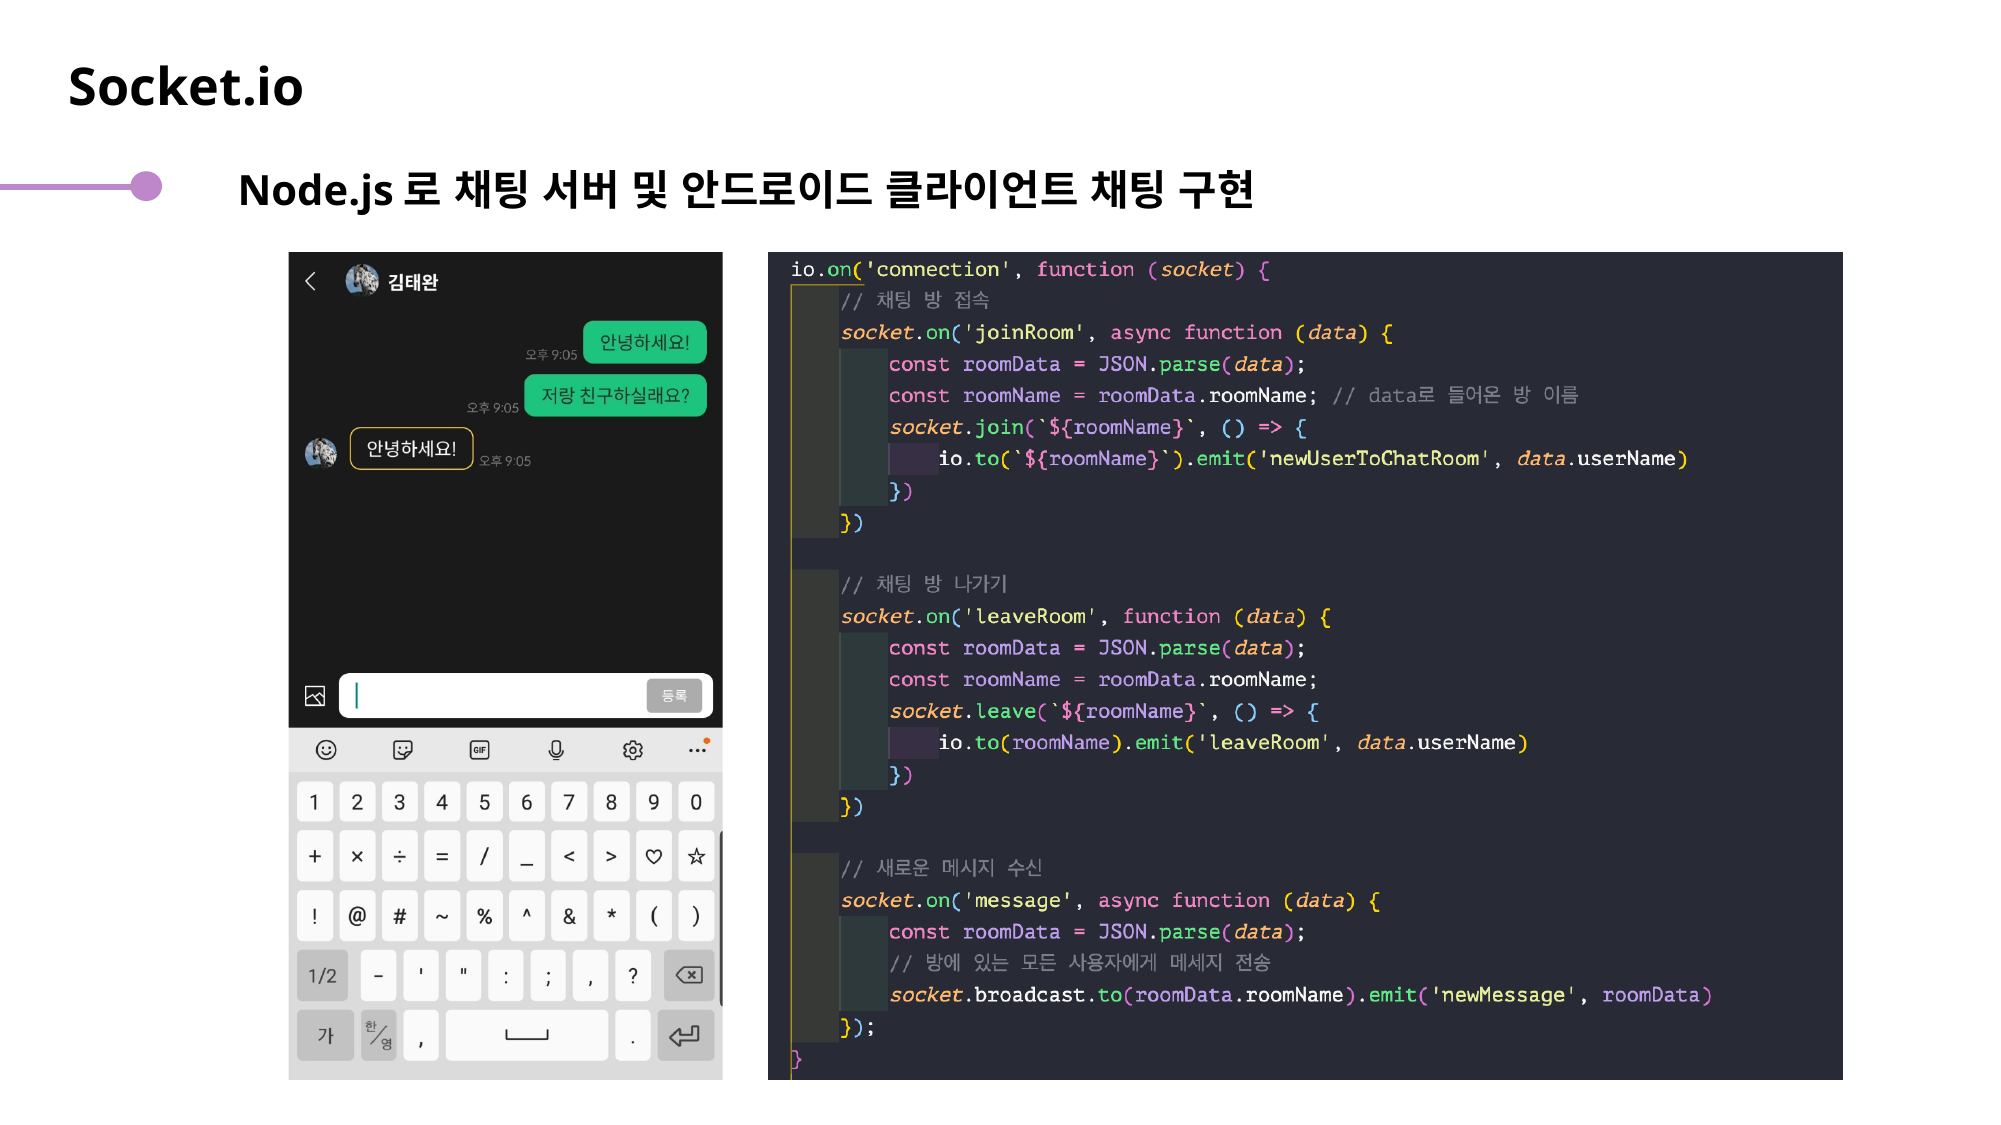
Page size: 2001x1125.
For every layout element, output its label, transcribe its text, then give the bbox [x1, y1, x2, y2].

text_box Node.js로 채팅 서버 및 안드로이드 클라이언트 채팅 구현 [222, 156, 1272, 222]
picture [768, 252, 1843, 1080]
text_box [130, 171, 162, 202]
text_box Socket.io [54, 45, 320, 123]
picture [288, 252, 723, 1080]
